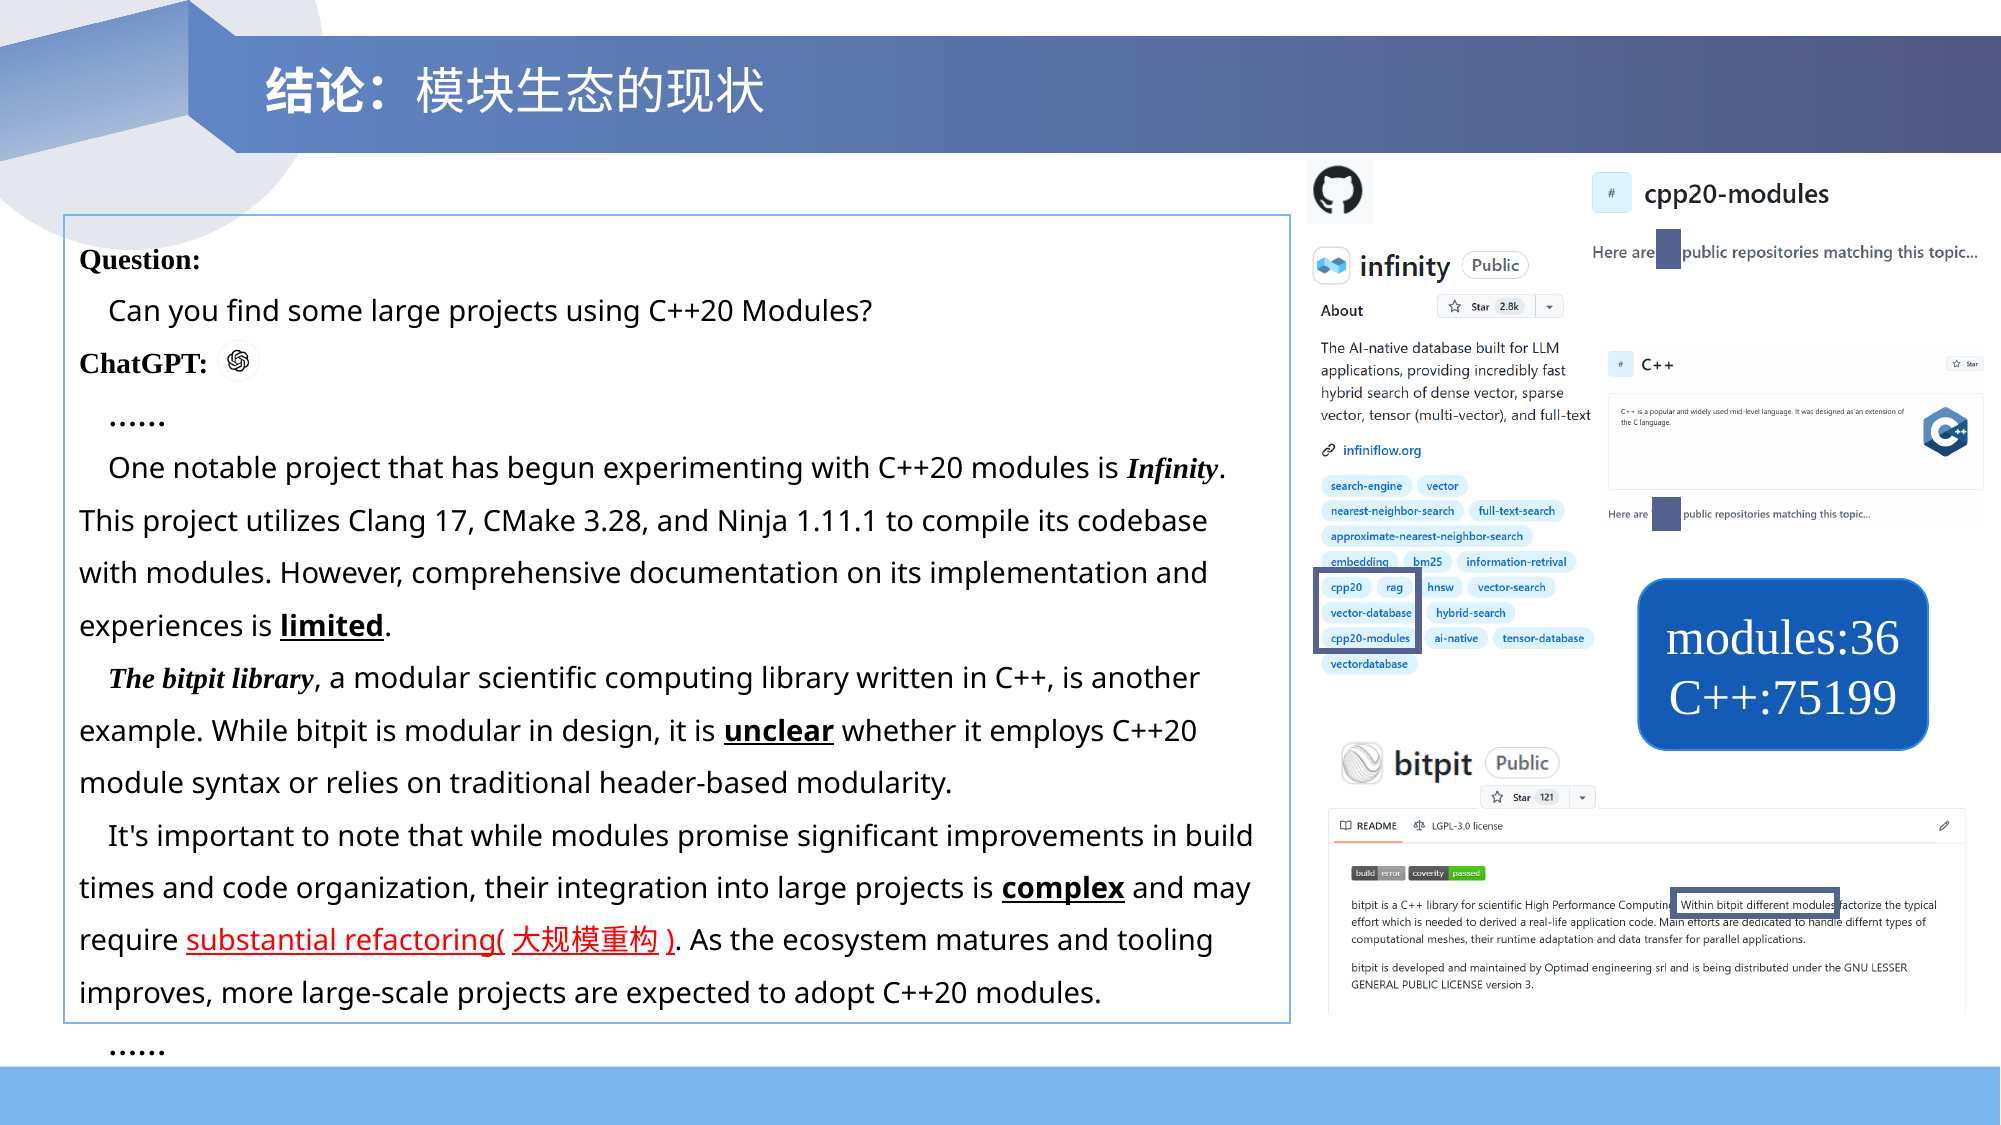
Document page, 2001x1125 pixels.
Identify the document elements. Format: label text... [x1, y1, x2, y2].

picture [1601, 346, 1986, 523]
picture [1306, 160, 1373, 224]
picture [1306, 232, 1599, 683]
picture [1580, 167, 1986, 263]
text_box [0, 154, 300, 239]
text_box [0, 0, 2000, 154]
text_box [1659, 263, 1679, 267]
text_box modules:36 C++:75199 [1637, 578, 1930, 751]
picture [1328, 734, 1966, 1015]
picture [214, 336, 262, 387]
text_box [0, 1066, 2000, 1125]
text_box Question: Can you find some large projects using C++20 Modules? ChatGPT: …… One notable project that has begun experimenting with C++20 modules is Infinity. This project utilizes Clang 17, CMake 3.28, and Ninja 1.11.1 to compile its codebase with modules. However, comprehensive documentation on its implementation and experiences is limited. The bitpit library, a modular scientific computing library written in C++, is another example. While bitpit is modular in design, it is unclear whether it employs C++20 module syntax or relies on traditional header-based modularity. It's important to note that while modules promise significant improvements in build times and code organization, their integration into large projects is complex and may require substantial refactoring(大规模重构). As the ecosystem matures and tooling improves, more large-scale projects are expected to adopt C++20 modules. …… [63, 214, 1291, 1024]
text_box [1654, 523, 1679, 529]
